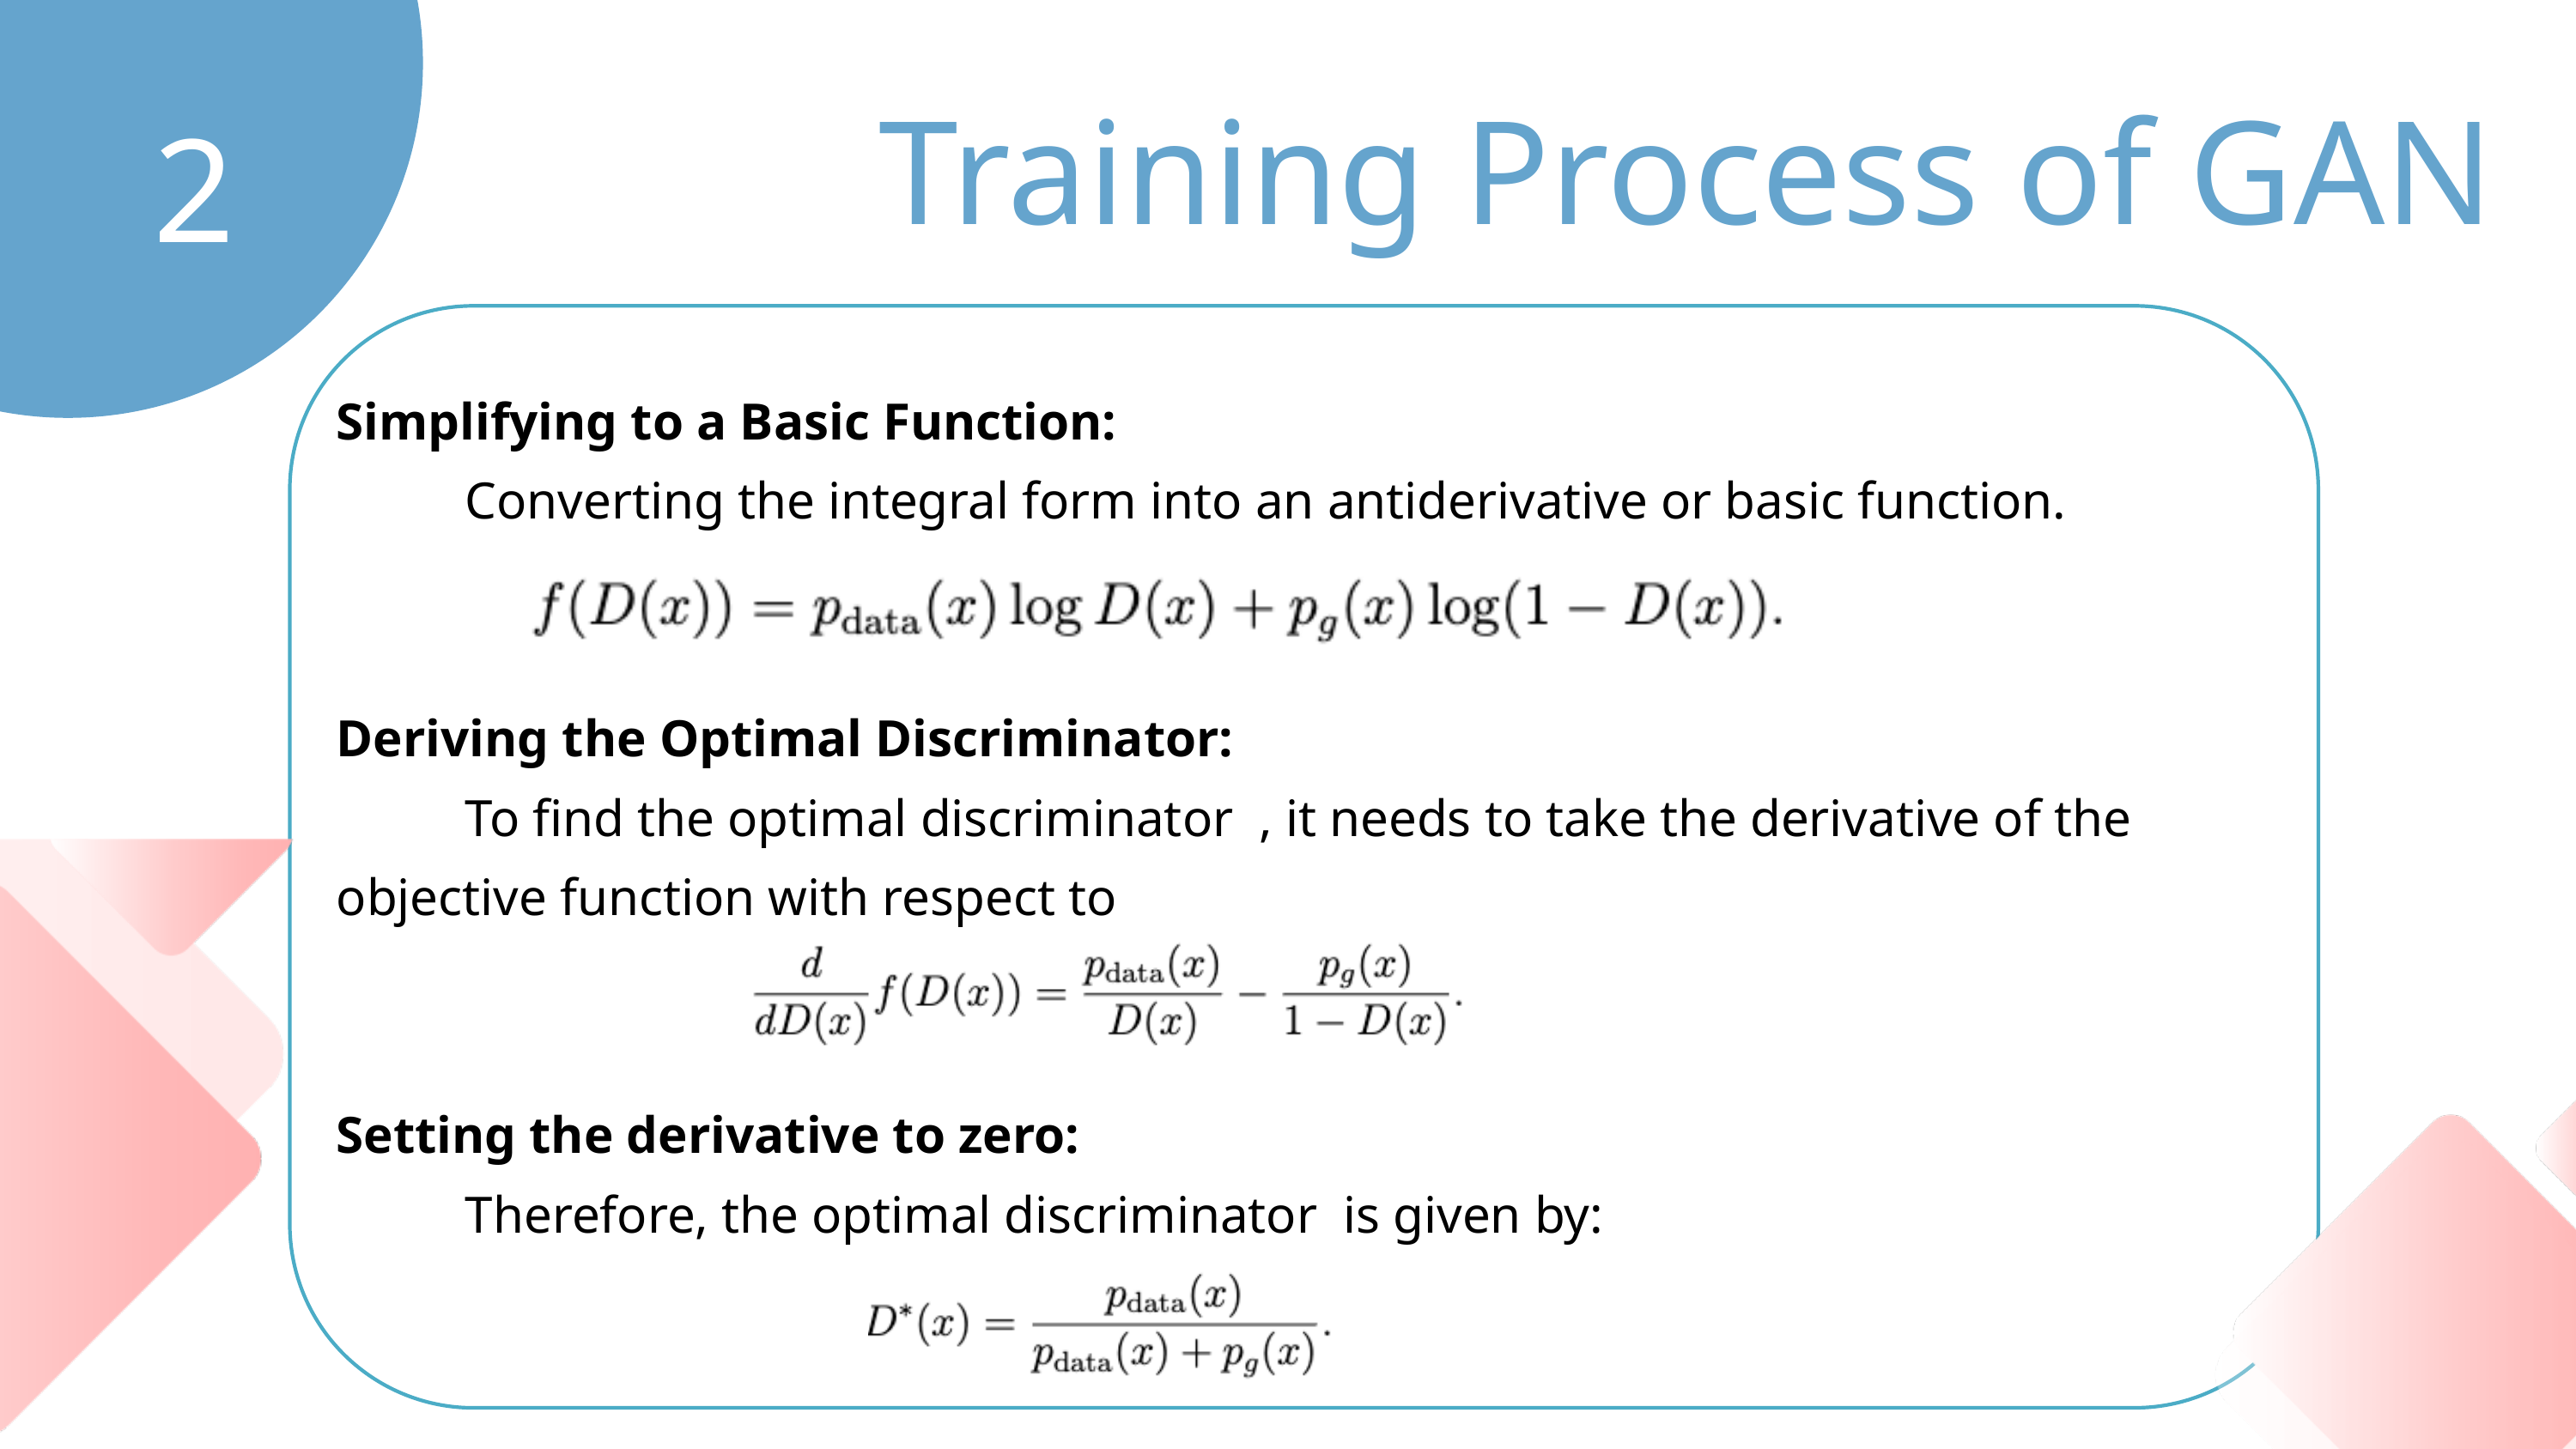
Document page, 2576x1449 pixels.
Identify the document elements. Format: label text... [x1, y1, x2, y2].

picture [521, 556, 1826, 671]
text_box [0, 839, 304, 1449]
text_box [288, 304, 2321, 1410]
picture [868, 1257, 1364, 1404]
text_box Training Process of GAN [798, 52, 2576, 253]
picture [744, 928, 1489, 1067]
text_box [2200, 1088, 2576, 1449]
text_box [0, 0, 423, 418]
